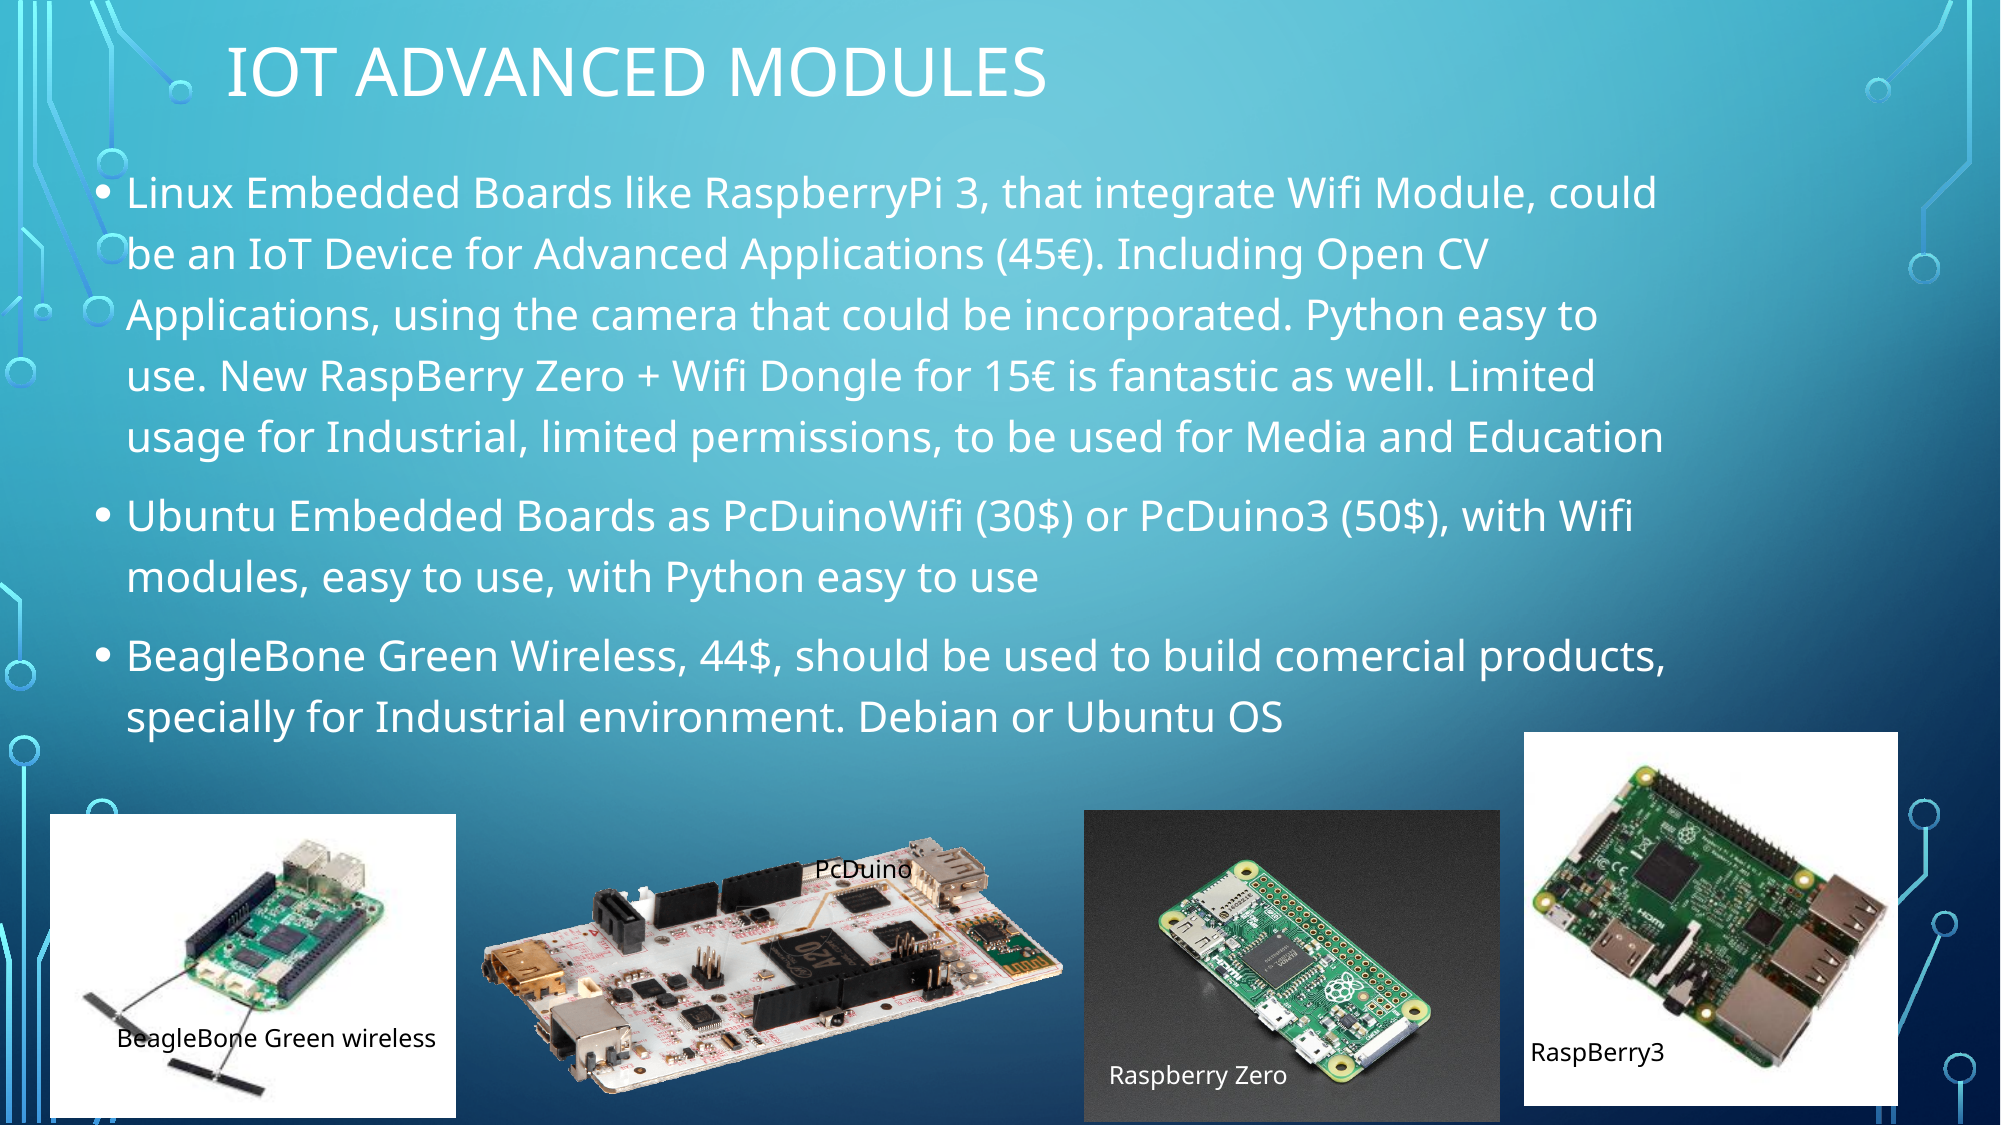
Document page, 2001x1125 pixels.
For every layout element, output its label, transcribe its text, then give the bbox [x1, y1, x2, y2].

picture [1084, 809, 1500, 1123]
text_box RaspBerry3 [1515, 1029, 1524, 1075]
picture [50, 814, 456, 1118]
picture [480, 837, 1063, 1095]
title Iot Advanced Modules [211, 30, 1837, 119]
list Linux Embedded Boards like RaspberryPi 3, that integrate Wifi Module, could be an IoT Device for Advanced Applications (45€). Including Open CV Applications, using the camera that could be incorporated. Python easy to use. New RaspBerry Zero + Wifi Dongle for 15€ is fantastic as well. Limited usage for Industrial, limited permissions, to be used for Media and Education Ubuntu Embedded Boards as PcDuinoWifi (30$) or PcDuino3 (50$), with Wifi modules, easy to use, with Python easy to use BeagleBone Green Wireless, 44$, should be used to build comercial products, specially for Industrial environment. Debian or Ubuntu OS [79, 148, 1704, 801]
picture [1524, 732, 1898, 1106]
